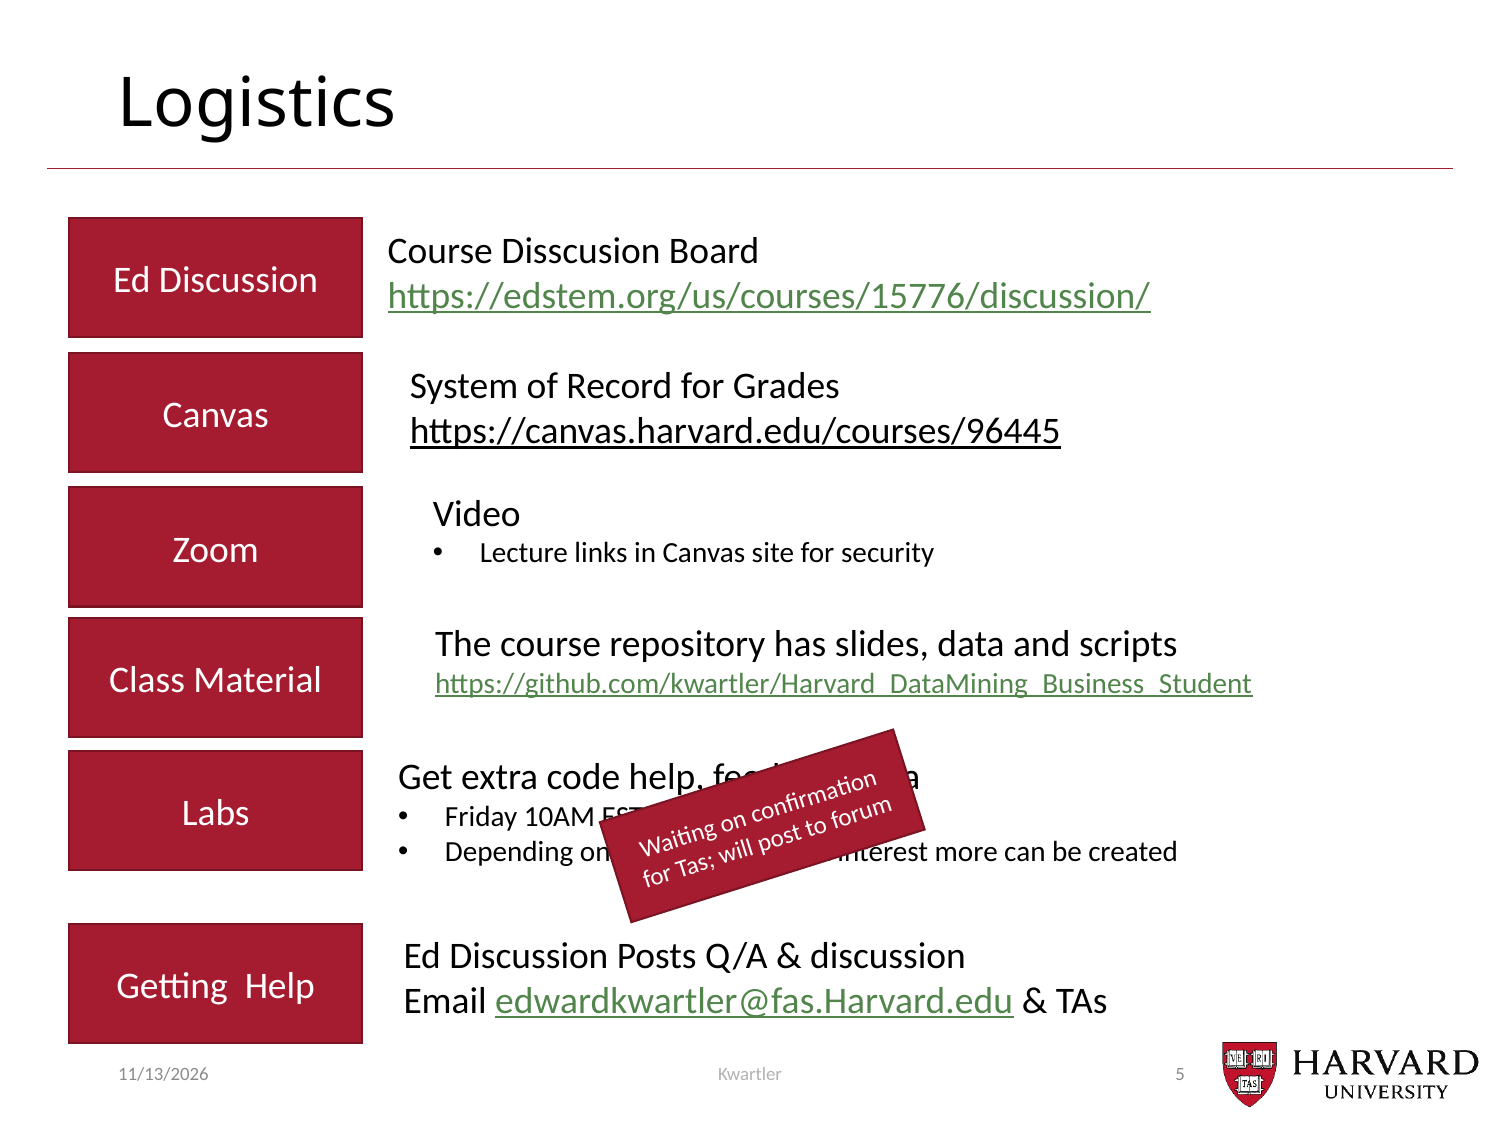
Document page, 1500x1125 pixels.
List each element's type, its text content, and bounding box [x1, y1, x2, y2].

text_box Labs [68, 750, 363, 871]
text_box Course Disscusion Board https://edstem.org/us/courses/15776/discussion/ [372, 218, 1166, 324]
text_box Zoom [68, 486, 363, 608]
text_box Class Material [68, 617, 363, 738]
picture [1200, 1024, 1500, 1125]
text_box Waiting on confirmation for Tas; will post to forum [598, 728, 926, 924]
text_box Get extra code help, feedback, q/a Friday 10AM EST – 100% optional Depending on timezone needs & interest more can be created [383, 745, 837, 875]
text_box Video Lecture links in Canvas site for security [418, 481, 950, 576]
text_box Canvas [68, 352, 363, 473]
text_box Logistics [103, 59, 1397, 157]
text_box The course repository has slides, data and scripts https://github.com/kwartler/Harvard_DataMining_Business_Student [420, 611, 1268, 707]
text_box Ed Discussion [68, 217, 363, 338]
slide_number 5 [1059, 1042, 1200, 1103]
text_box Ed Discussion Posts Q/A & discussion Email edwardkwartler@fas.Harvard.edu & TAs [388, 923, 1123, 1029]
text_box System of Record for Grades https://canvas.harvard.edu/courses/96445 [395, 353, 1085, 459]
text_box Get extra code help, feedback, q/a Friday 10AM EST – 100% optional Depending on timezone needs & interest more can be created [788, 745, 1194, 875]
text_box Getting Help [68, 923, 363, 1044]
footer Kwartler [496, 1042, 1004, 1103]
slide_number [103, 1042, 441, 1103]
